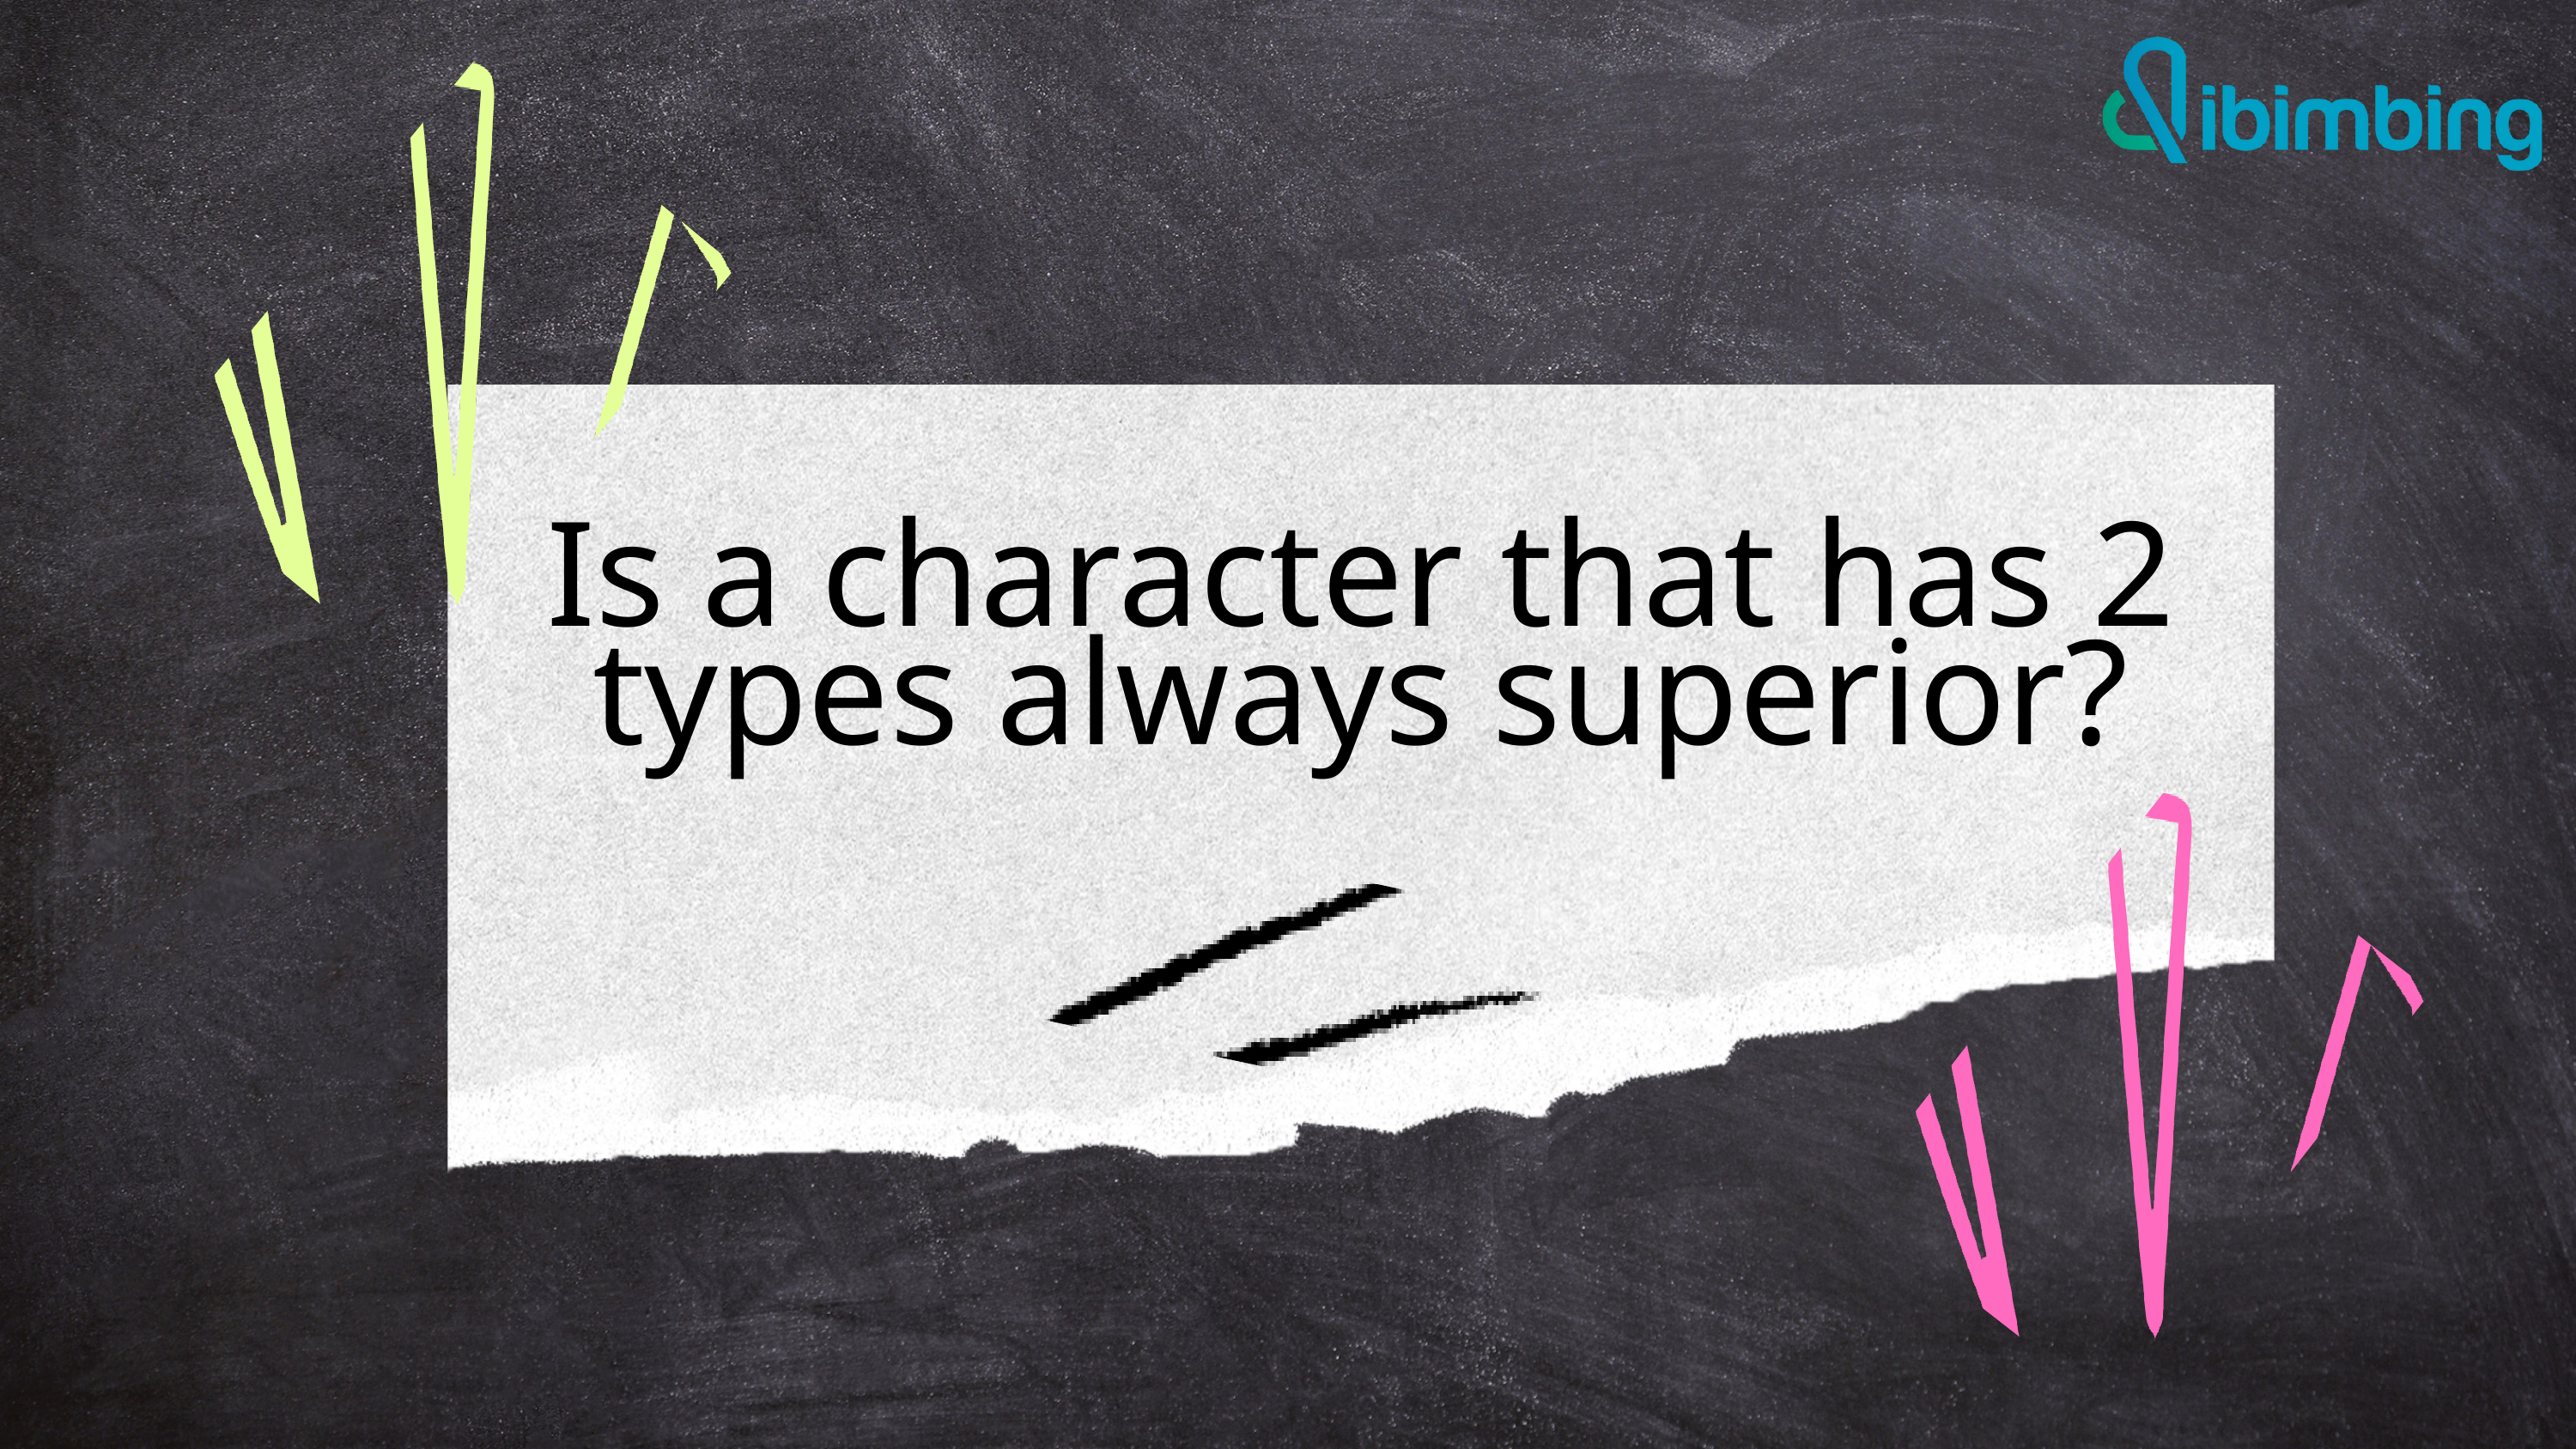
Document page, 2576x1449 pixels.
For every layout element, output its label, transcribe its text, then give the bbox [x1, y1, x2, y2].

text_box [878, 786, 1698, 1150]
text_box [447, 385, 2275, 1190]
text_box [1845, 786, 2432, 1407]
text_box [144, 54, 737, 672]
text_box [2102, 37, 2543, 171]
text_box Is a character that has 2 types always superior? [510, 536, 2212, 774]
text_box [0, 0, 2576, 1449]
